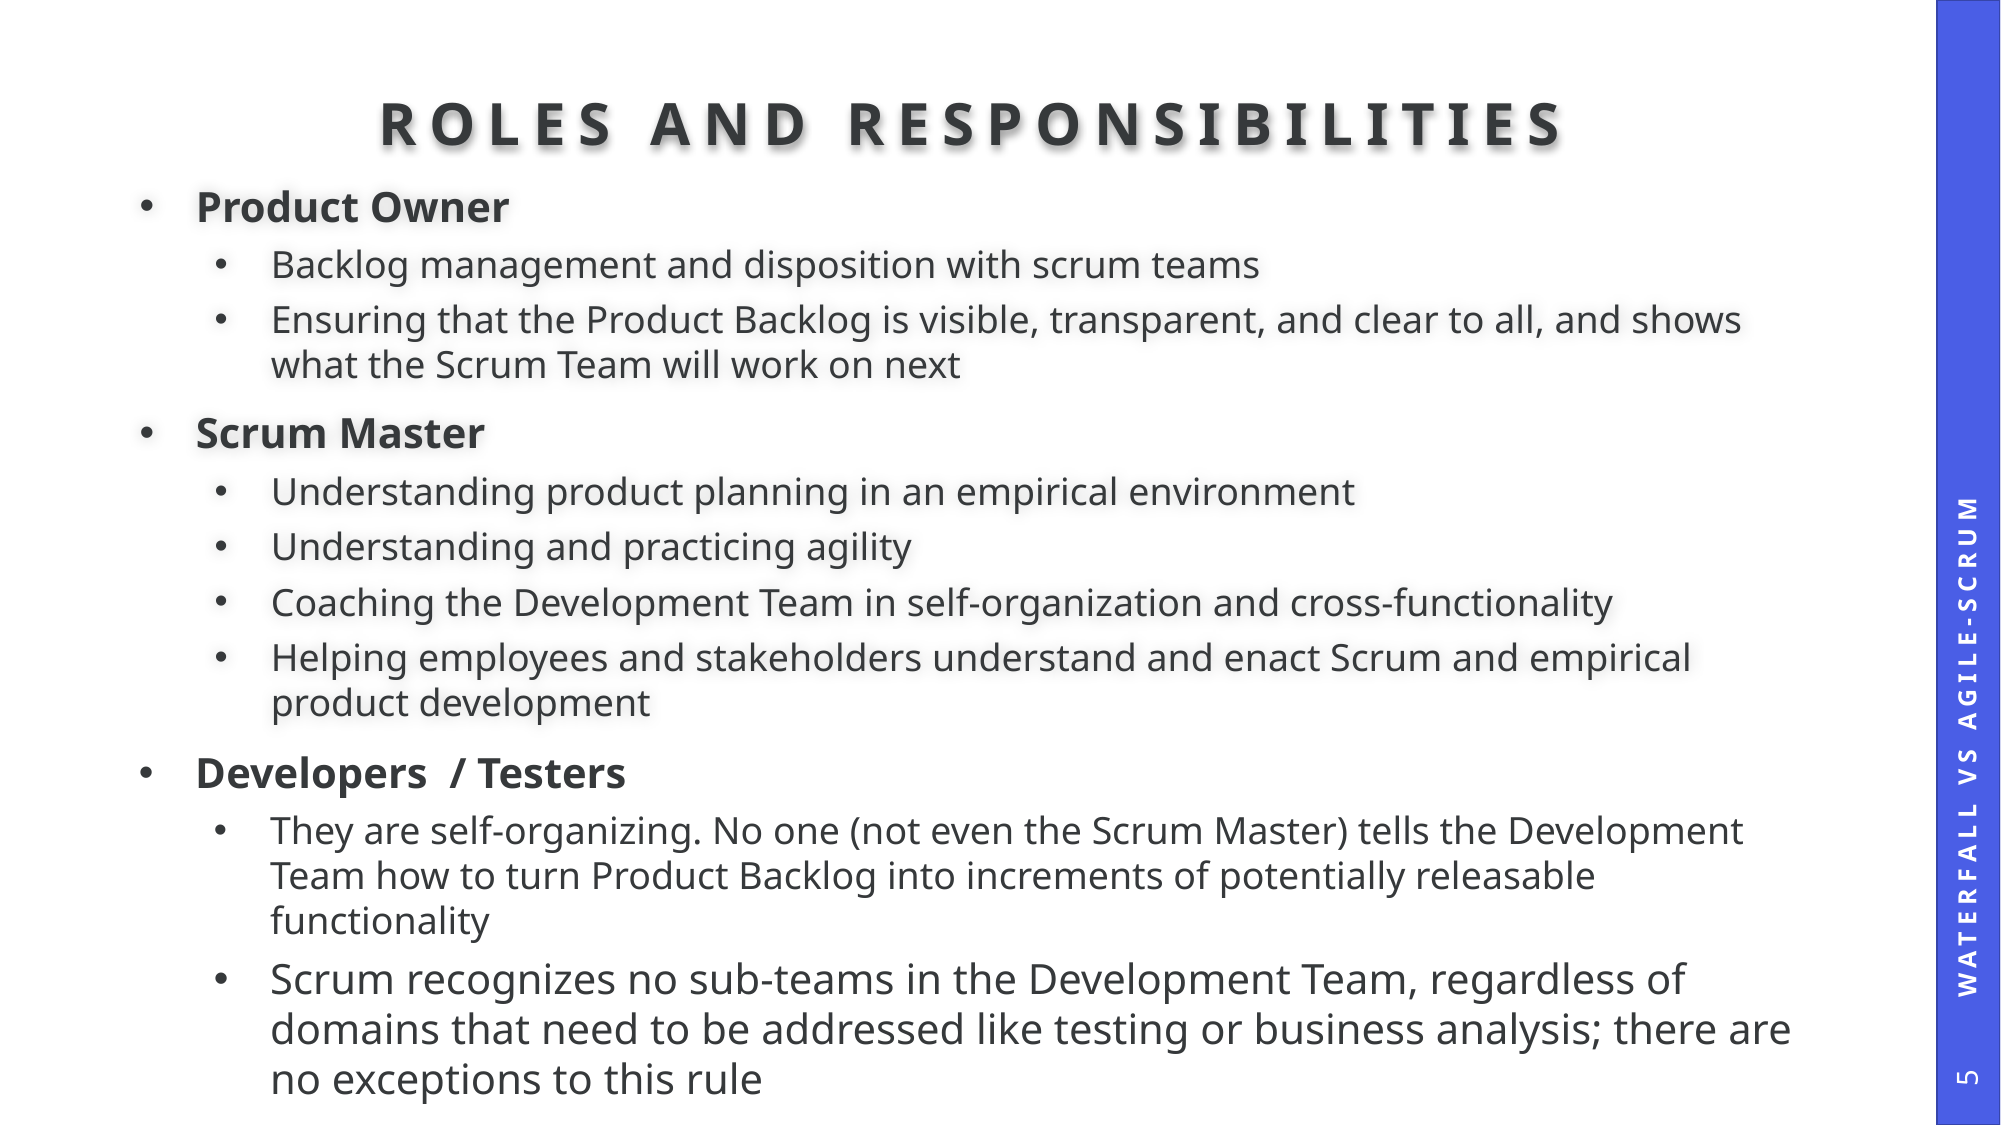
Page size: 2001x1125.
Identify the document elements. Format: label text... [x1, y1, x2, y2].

title Roles and Responsibilities [139, 84, 1800, 169]
text_box Developers / Testers They are self-organizing. No one (not even the Scrum Master) tells the Development Team how to turn Product Backlog into increments of potentially releasable functionality Scrum recognizes no sub-teams in the Development Team, regardless of domains that need to be addressed like testing or business analysis; there are no exceptions to this rule [138, 746, 1800, 1094]
list Product Owner Backlog management and disposition with scrum teams Ensuring that the Product Backlog is visible, transparent, and clear to all, and shows what the Scrum Team will work on next Scrum Master Understanding product planning in an empirical environment Understanding and practicing agility Coaching the Development Team in self-organization and cross-functionality Helping employees and stakeholders understand and enact Scrum and empirical product development [139, 180, 1801, 747]
slide_number 5 [1937, 1032, 2000, 1125]
footer Waterfall vs Agile-Scrum [1937, 0, 2000, 1032]
